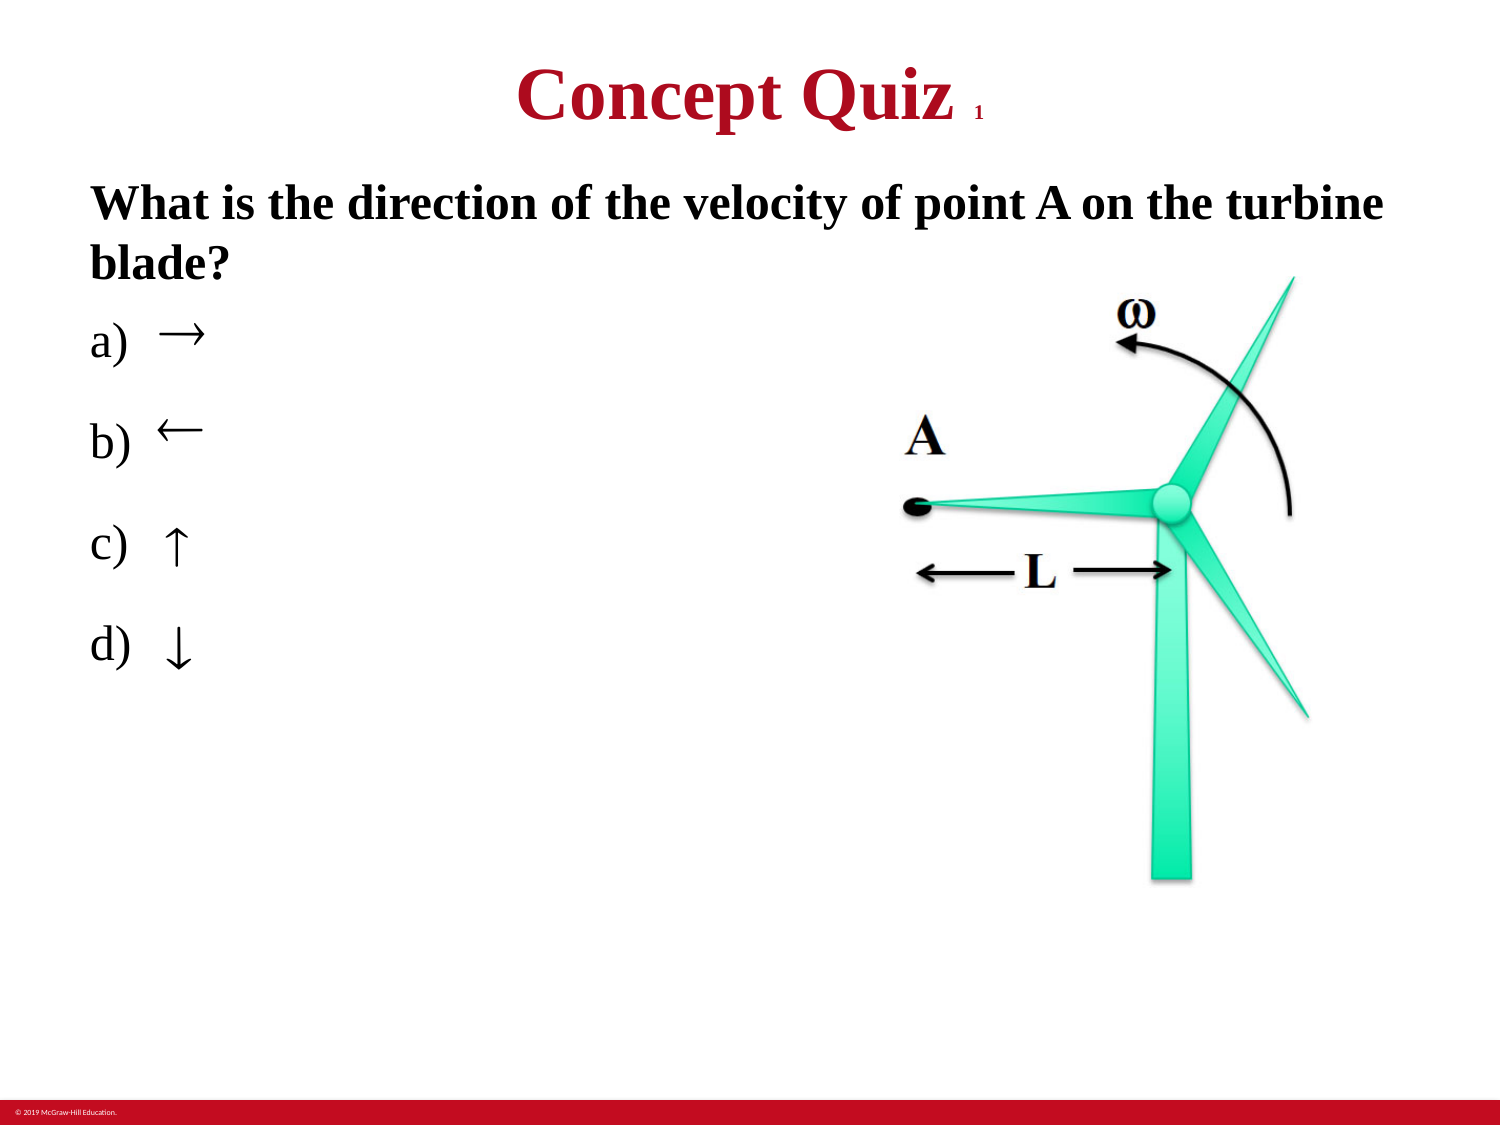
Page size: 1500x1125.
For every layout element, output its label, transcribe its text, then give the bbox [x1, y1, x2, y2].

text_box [149, 408, 224, 463]
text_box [158, 599, 219, 687]
list d) [75, 602, 154, 678]
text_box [158, 503, 213, 583]
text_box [150, 312, 226, 367]
list a) [75, 299, 175, 375]
list c) [75, 501, 159, 577]
list b) [75, 400, 175, 476]
picture [899, 275, 1313, 888]
list What is the direction of the velocity of point A on the turbine blade? [75, 162, 1425, 290]
title Concept Quiz 1 [75, 37, 1425, 138]
